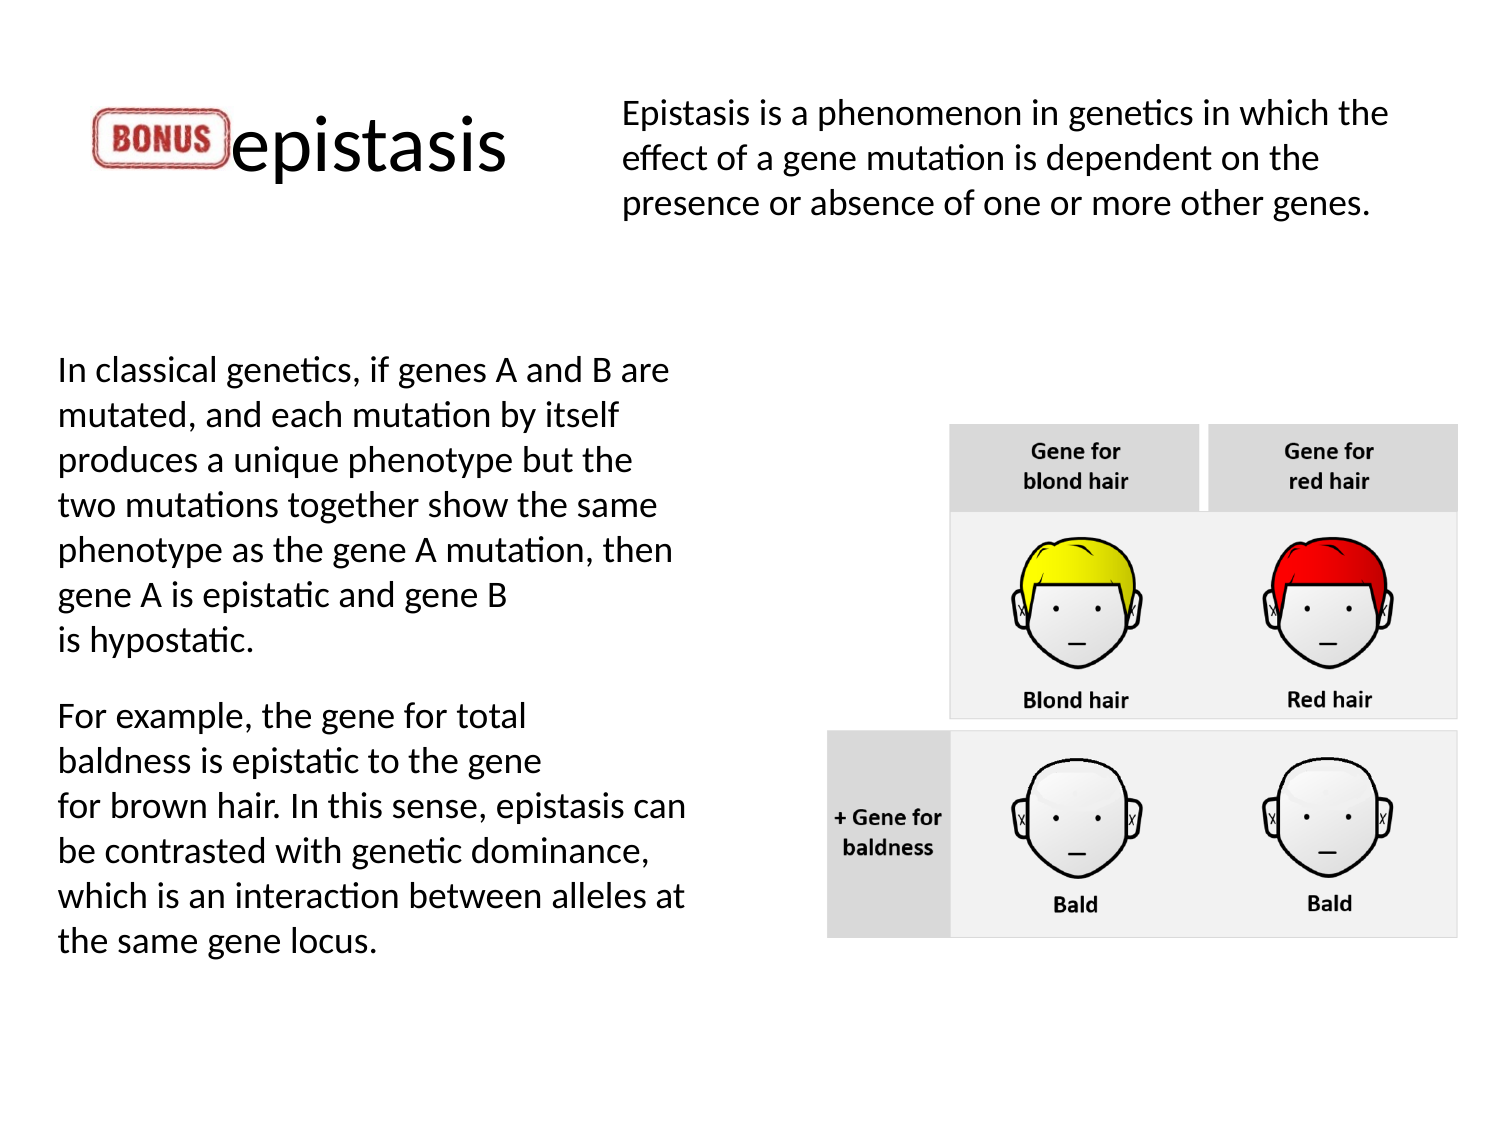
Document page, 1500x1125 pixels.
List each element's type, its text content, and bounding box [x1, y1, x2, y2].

picture [90, 106, 234, 171]
title epistasis [75, 45, 538, 233]
text_box Epistasis is a phenomenon in genetics in which the effect of a gene mutation is dependent on the presence or absence of one or more other genes. [607, 81, 1470, 231]
text_box In classical genetics, if genes A and B are mutated, and each mutation by itself produces a unique phenotype but the two mutations together show the same phenotype as the gene A mutation, then gene A is epistatic and gene B is hypostatic. For example, the gene for total baldness is epistatic to the gene for brown hair. In this sense, epistasis can be contrasted with genetic dominance, which is an interaction between alleles at the same gene locus. [42, 337, 706, 969]
picture [815, 424, 1458, 938]
